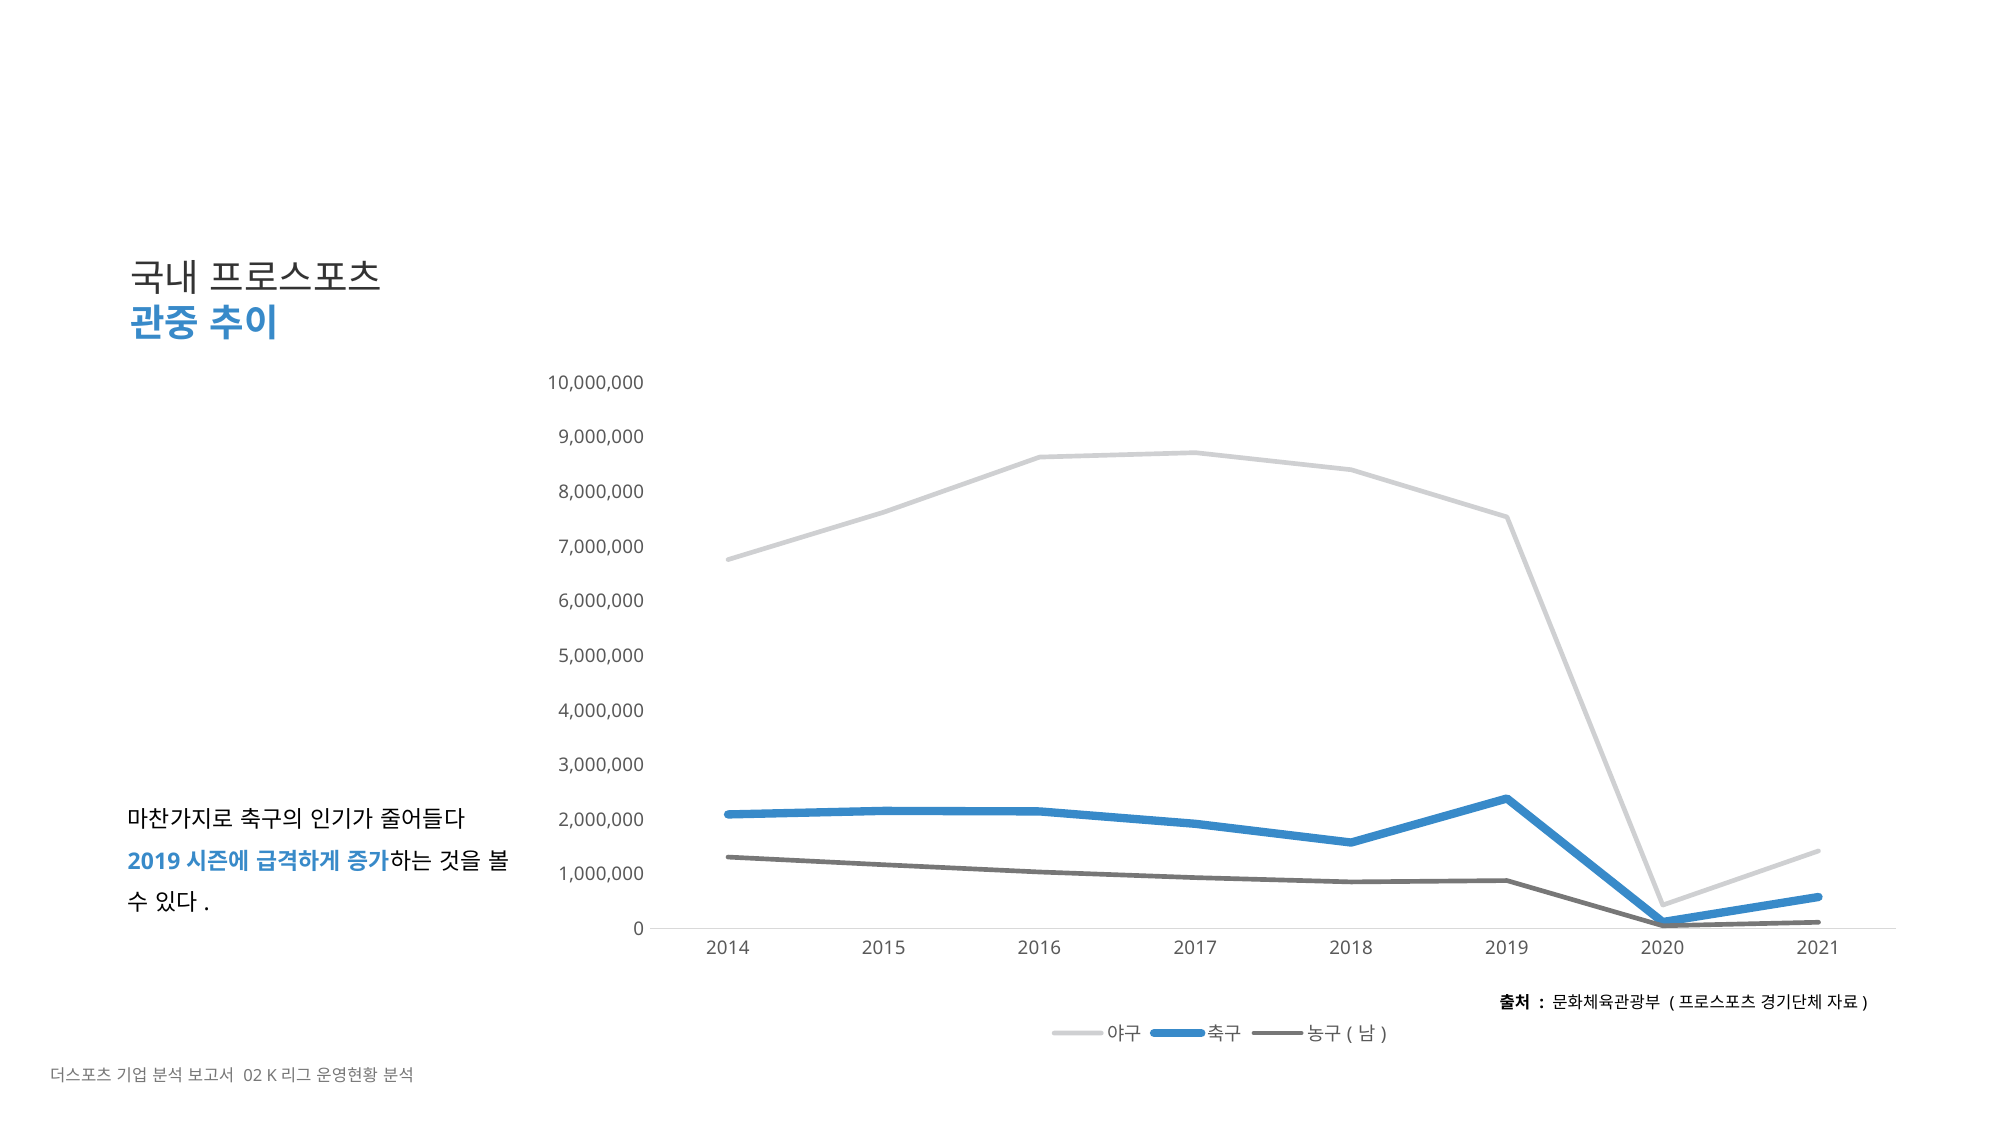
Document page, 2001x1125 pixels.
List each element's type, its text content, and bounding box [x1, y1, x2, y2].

text_box 마찬가지로 축구의 인기가 줄어들다 2019시즌에 급격하게 증가하는 것을 볼 수 있다. [112, 783, 509, 1005]
chart [509, 363, 1932, 1054]
text_box 국내 프로스포츠 관중 추이 [115, 246, 1116, 352]
text_box 더스포츠 기업 분석 보고서 02 K리그 운영현황 분석 [35, 1057, 1071, 1093]
